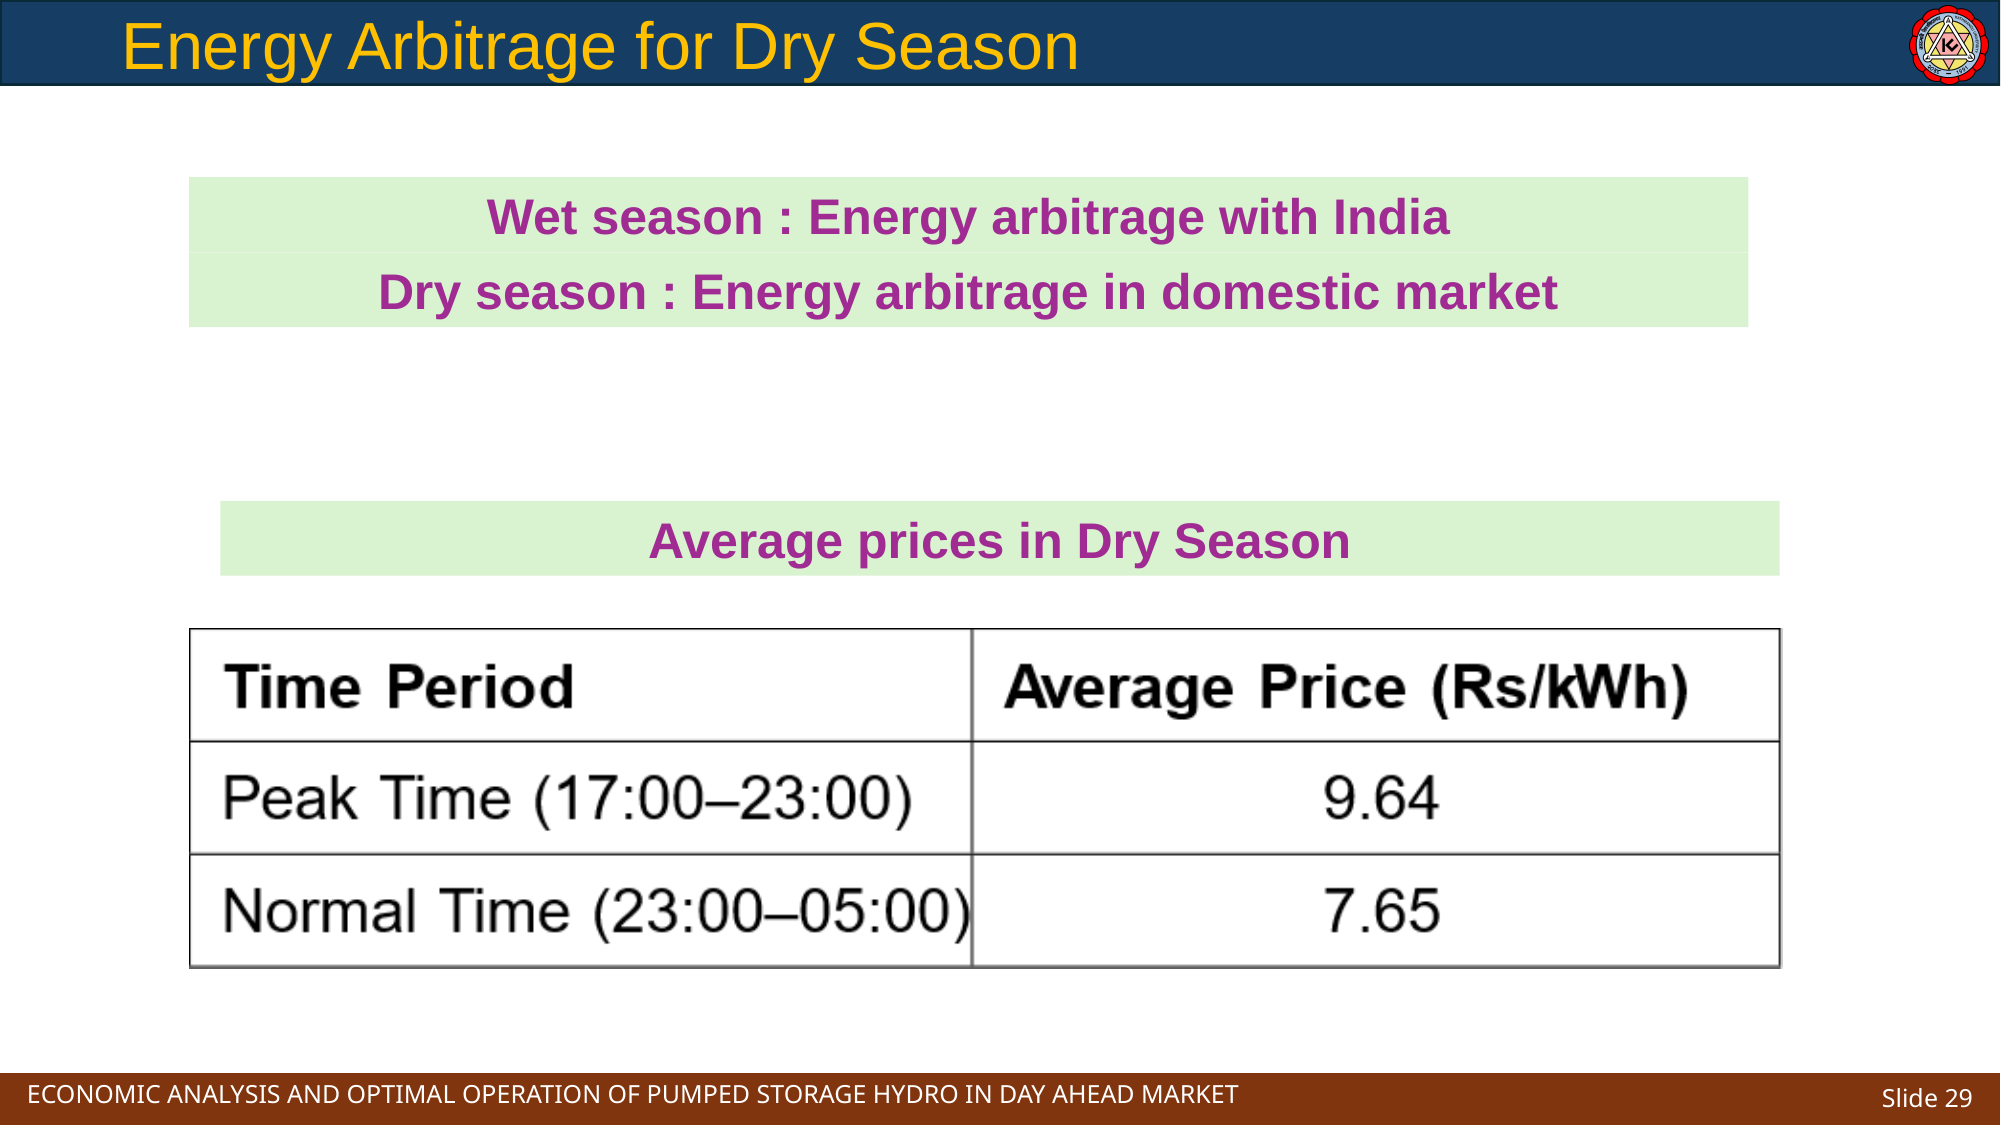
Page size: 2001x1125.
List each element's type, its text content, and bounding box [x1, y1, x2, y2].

text_box Average prices in Dry Season [220, 500, 1780, 576]
text_box Wet season : Energy arbitrage with India [189, 177, 1749, 252]
picture [188, 627, 1783, 970]
text_box Dry season : Energy arbitrage in domestic market [189, 252, 1749, 328]
title Energy Arbitrage for Dry Season [106, 11, 1832, 85]
picture [1909, 5, 1989, 85]
slide_number Slide 29 [1538, 1069, 1989, 1125]
footer ECONOMIC ANALYSIS AND OPTIMAL OPERATION OF PUMPED STORAGE HYDRO IN DAY AHEAD MARKET [11, 1065, 1512, 1125]
